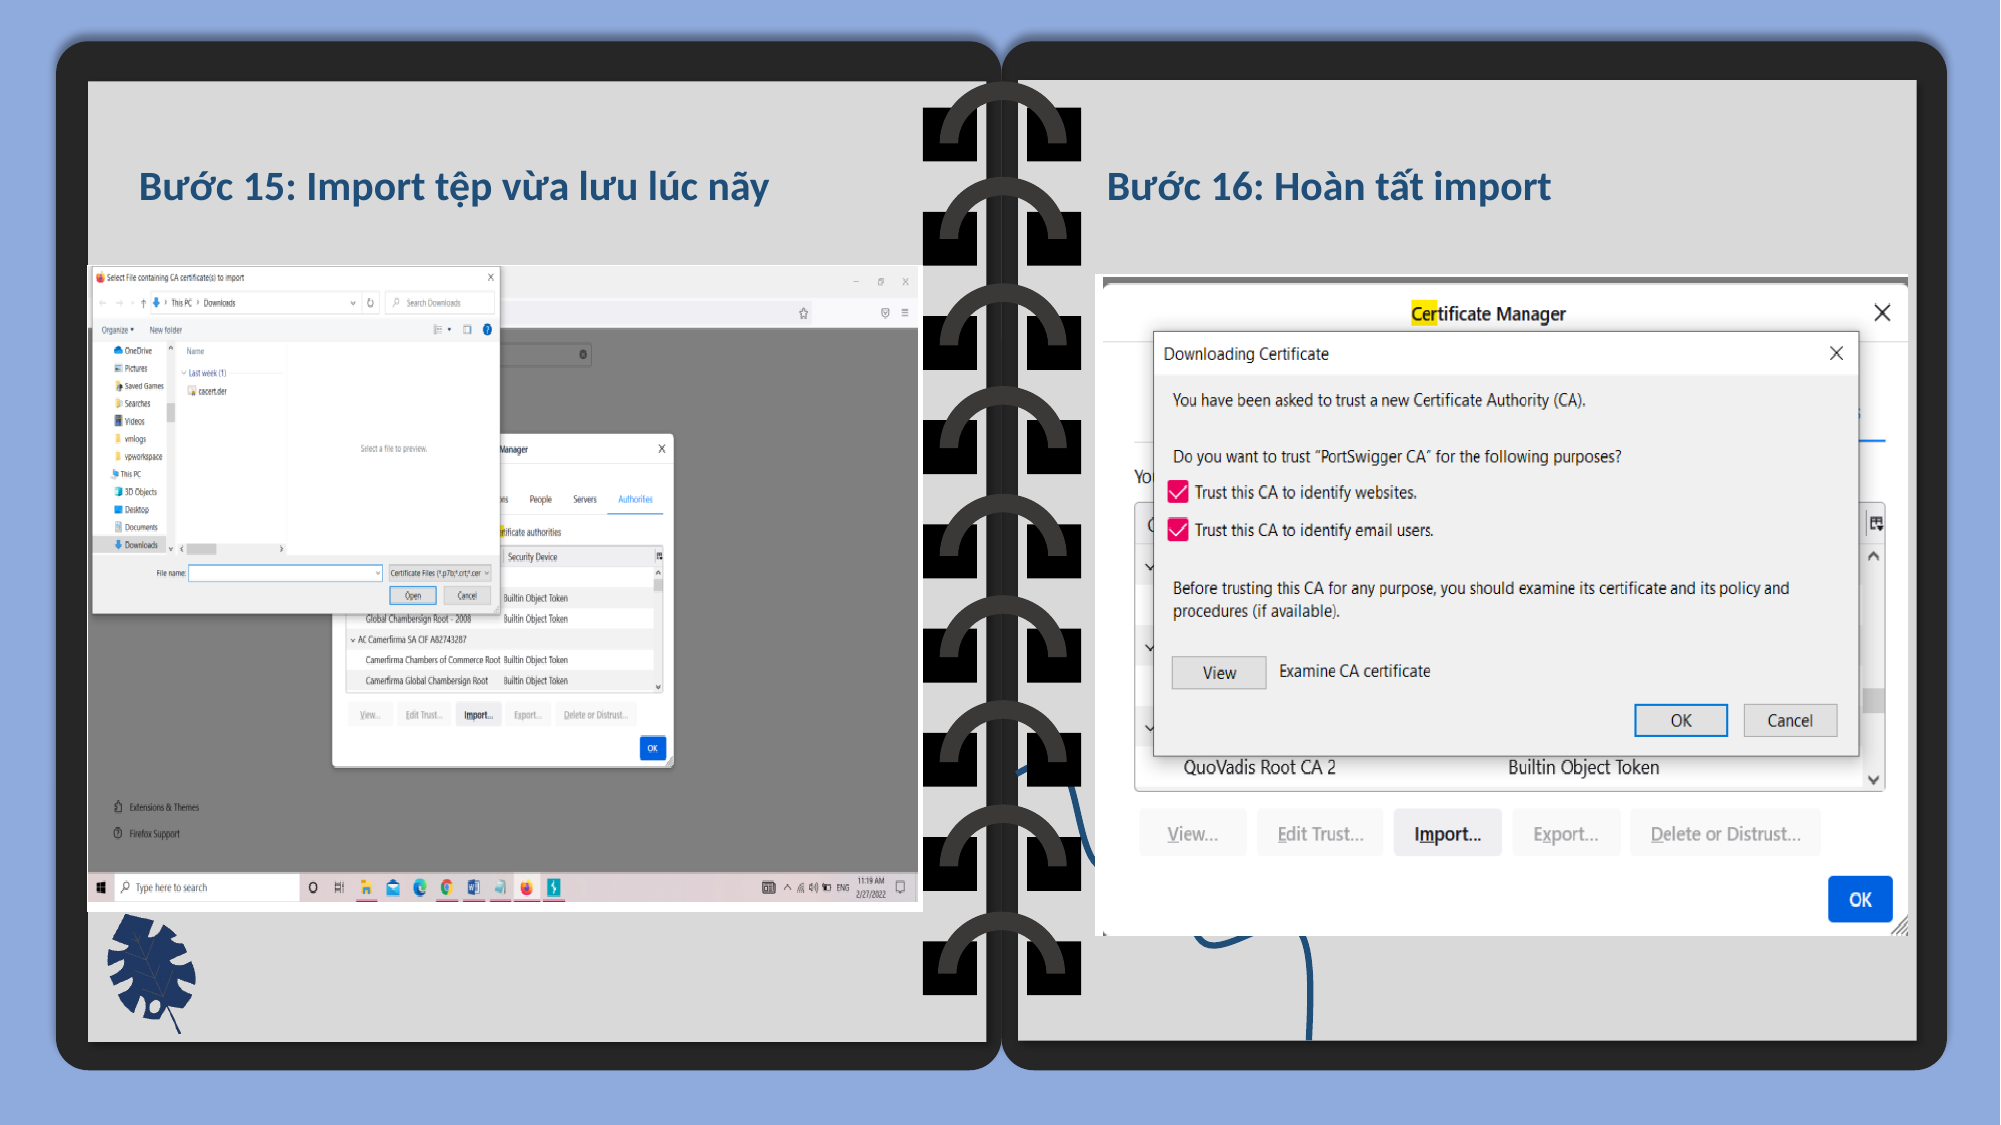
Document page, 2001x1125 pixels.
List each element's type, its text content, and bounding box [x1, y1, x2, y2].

text_box Bước 15: Import tệp vừa lưu lúc nãy [124, 151, 893, 217]
text_box [923, 419, 978, 475]
text_box [1026, 523, 1082, 579]
text_box [938, 803, 1068, 868]
text_box [923, 315, 978, 371]
text_box [938, 594, 1068, 659]
picture [1095, 274, 1908, 936]
text_box [936, 910, 1067, 975]
text_box [1031, 788, 1095, 864]
text_box [1026, 628, 1082, 684]
text_box [923, 724, 987, 836]
text_box [1194, 936, 1312, 1041]
text_box Bước 16: Hoàn tất import [1092, 151, 1861, 217]
text_box [87, 80, 987, 265]
text_box [923, 732, 978, 788]
text_box [923, 628, 978, 684]
text_box [938, 282, 1068, 347]
text_box [1016, 767, 1026, 783]
text_box [1002, 40, 1948, 1072]
text_box [922, 107, 978, 162]
text_box [938, 385, 1068, 450]
text_box [1026, 315, 1082, 371]
text_box [55, 954, 109, 1072]
text_box [923, 836, 978, 892]
text_box [134, 932, 1003, 1072]
text_box [1026, 419, 1082, 475]
text_box [938, 80, 1068, 145]
text_box [1026, 211, 1082, 267]
text_box [922, 211, 978, 267]
text_box [938, 699, 1068, 764]
text_box [1026, 940, 1082, 996]
text_box [923, 619, 987, 732]
text_box [1017, 79, 1918, 1042]
text_box [938, 492, 1068, 557]
text_box [1026, 732, 1082, 788]
text_box [938, 175, 1068, 240]
text_box [923, 200, 987, 315]
text_box [233, 828, 987, 1043]
text_box [923, 523, 978, 579]
text_box [923, 409, 987, 523]
text_box [922, 940, 978, 996]
text_box [1026, 836, 1082, 892]
text_box [923, 307, 987, 419]
text_box [55, 40, 1003, 929]
text_box [923, 517, 987, 628]
text_box [1026, 107, 1082, 162]
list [87, 265, 923, 912]
picture [47, 893, 259, 1080]
